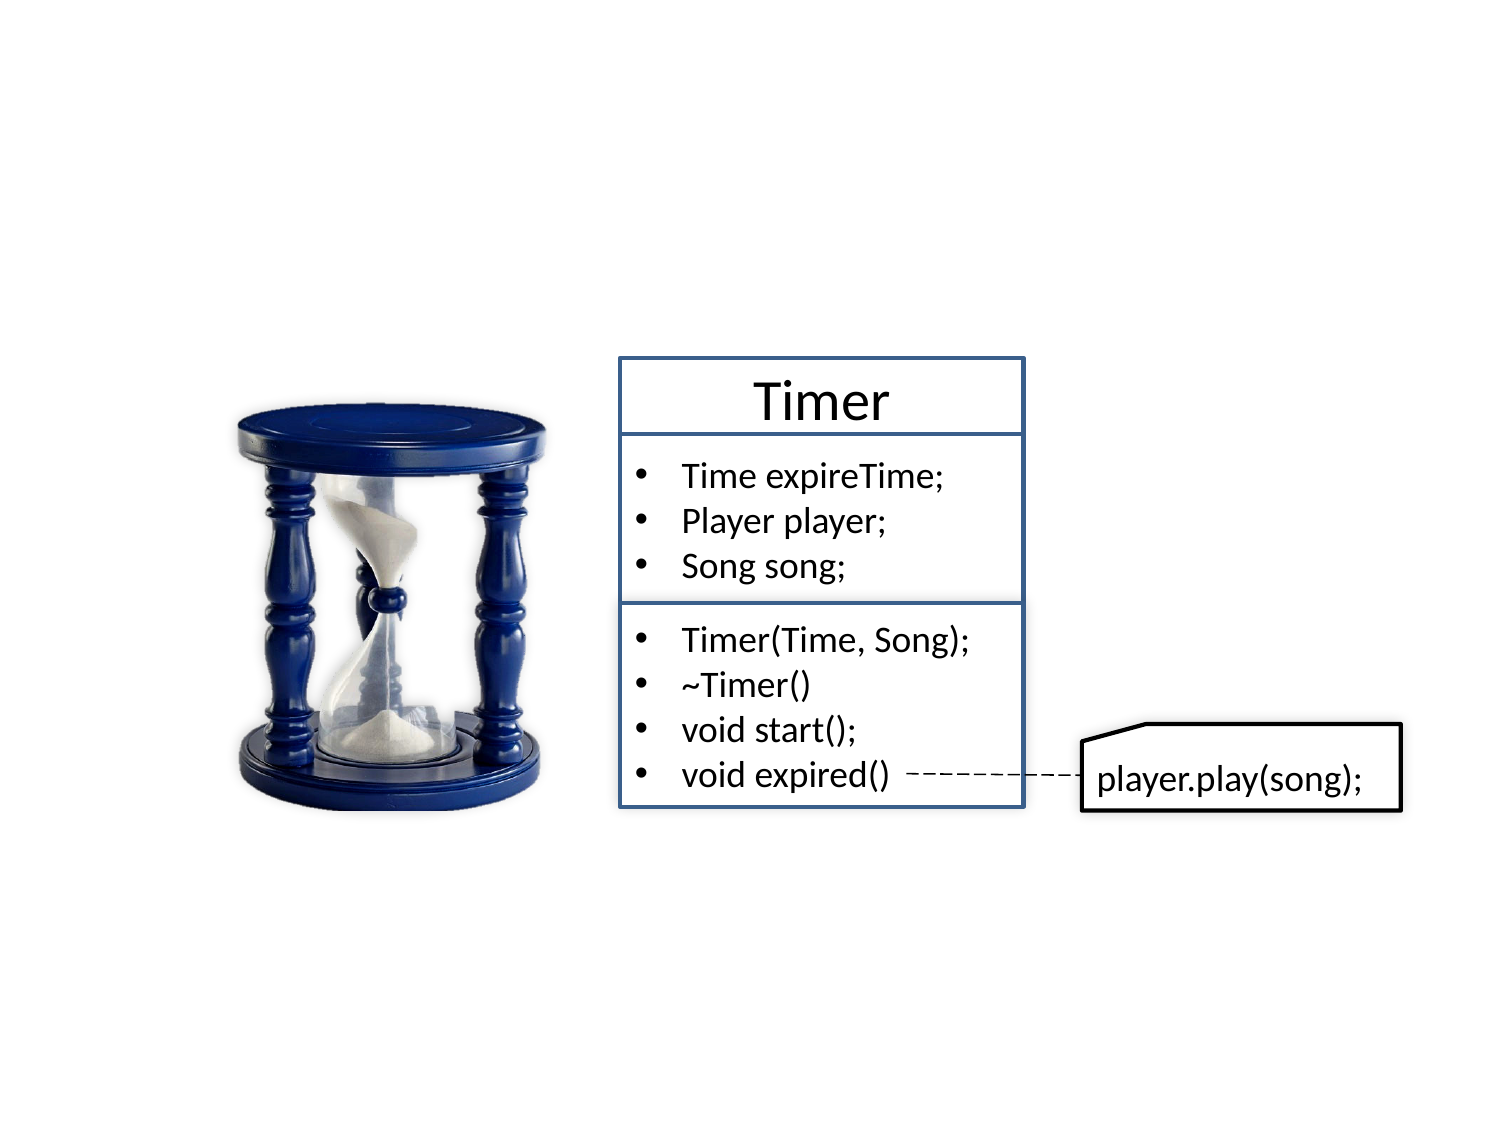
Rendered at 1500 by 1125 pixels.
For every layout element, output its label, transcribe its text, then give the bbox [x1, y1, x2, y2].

text_box player.play(song); [1079, 721, 1403, 813]
picture [182, 396, 608, 811]
text_box Timer(Time, Song); ~Timer() void start(); void expired() [618, 601, 1026, 809]
text_box Timer [618, 356, 1026, 432]
text_box Time expireTime; Player player; Song song; [618, 432, 1026, 597]
